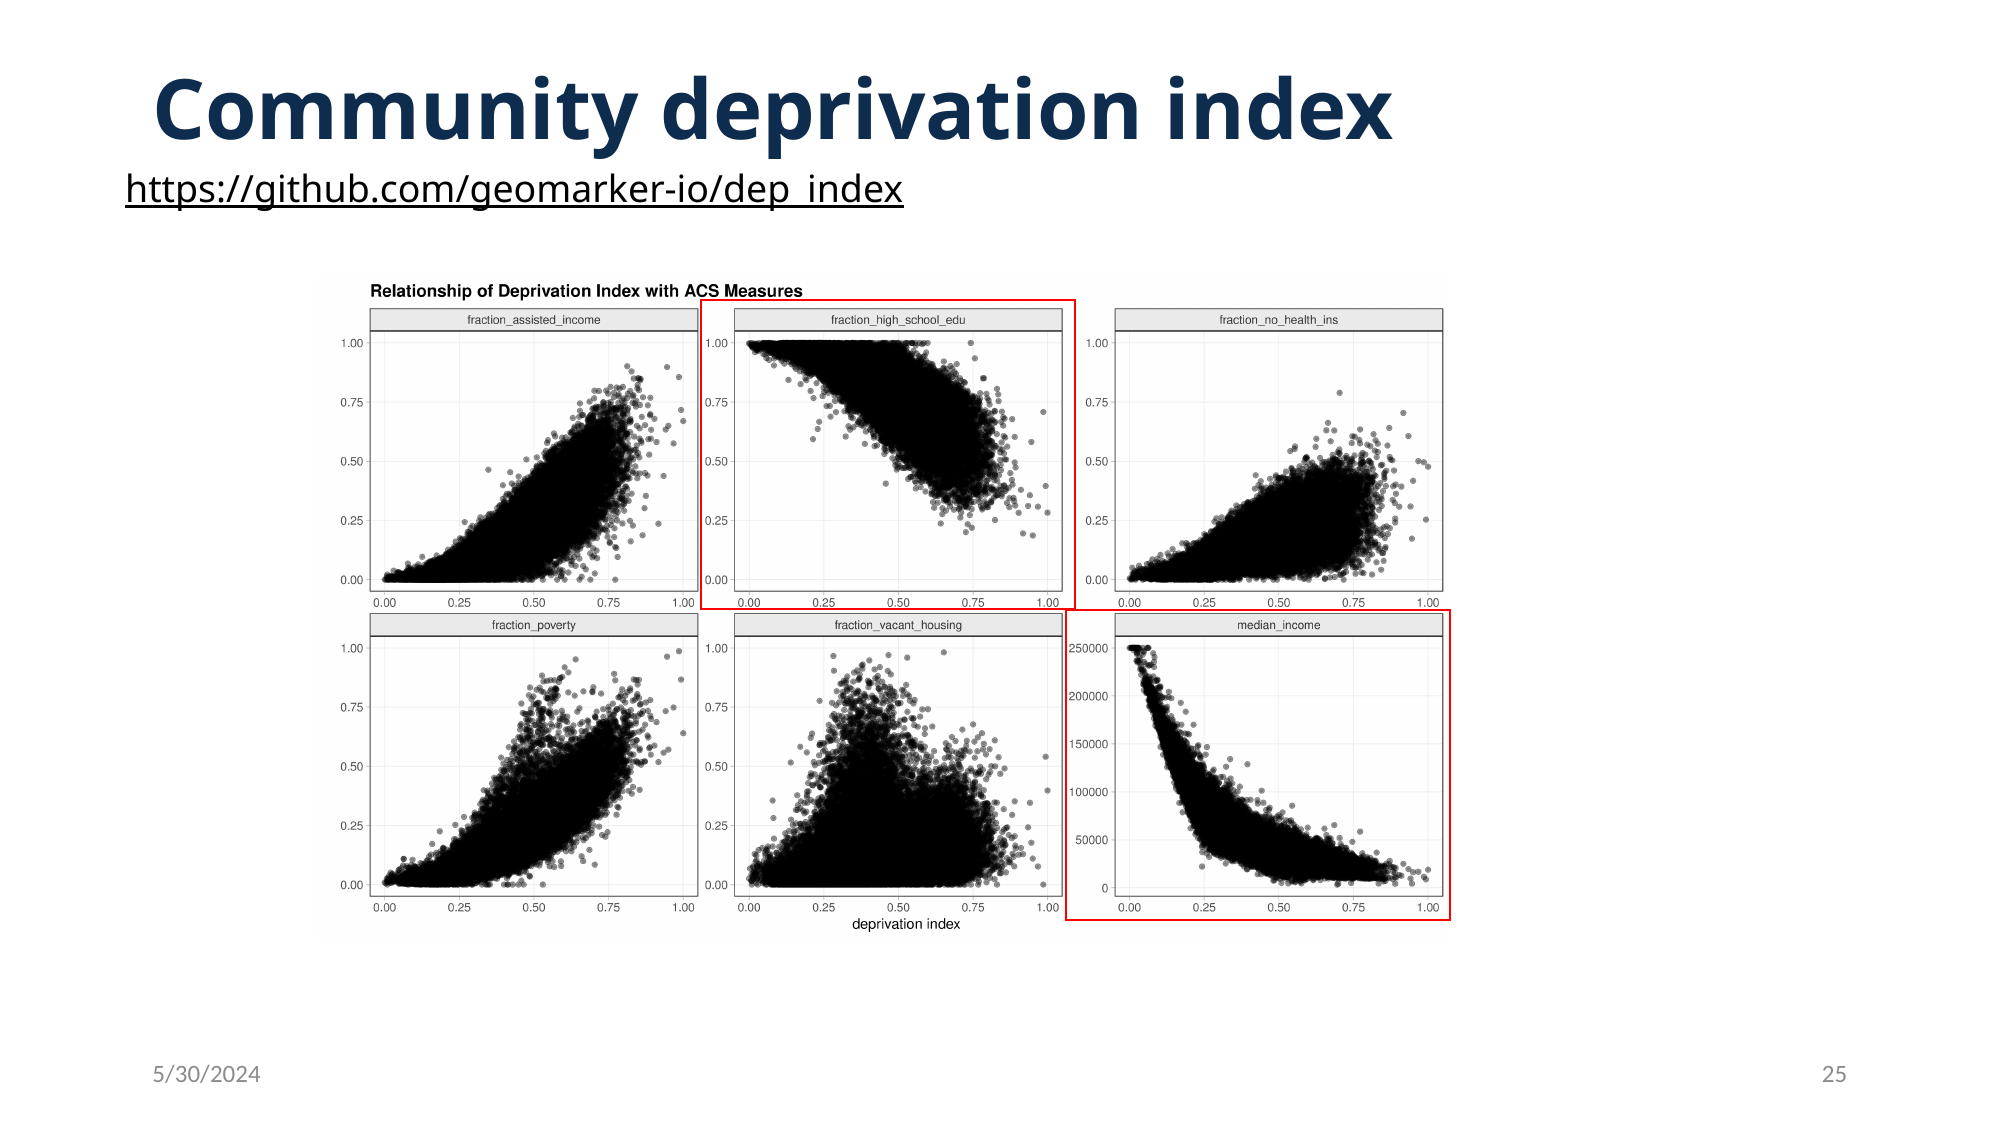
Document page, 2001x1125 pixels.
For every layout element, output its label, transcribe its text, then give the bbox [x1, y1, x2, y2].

text_box https://github.com/geomarker-io/dep_index [110, 157, 929, 224]
slide_number 25 [1412, 1042, 1863, 1103]
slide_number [137, 1042, 588, 1103]
title Community deprivation index [137, 59, 1863, 278]
picture [316, 277, 1450, 939]
